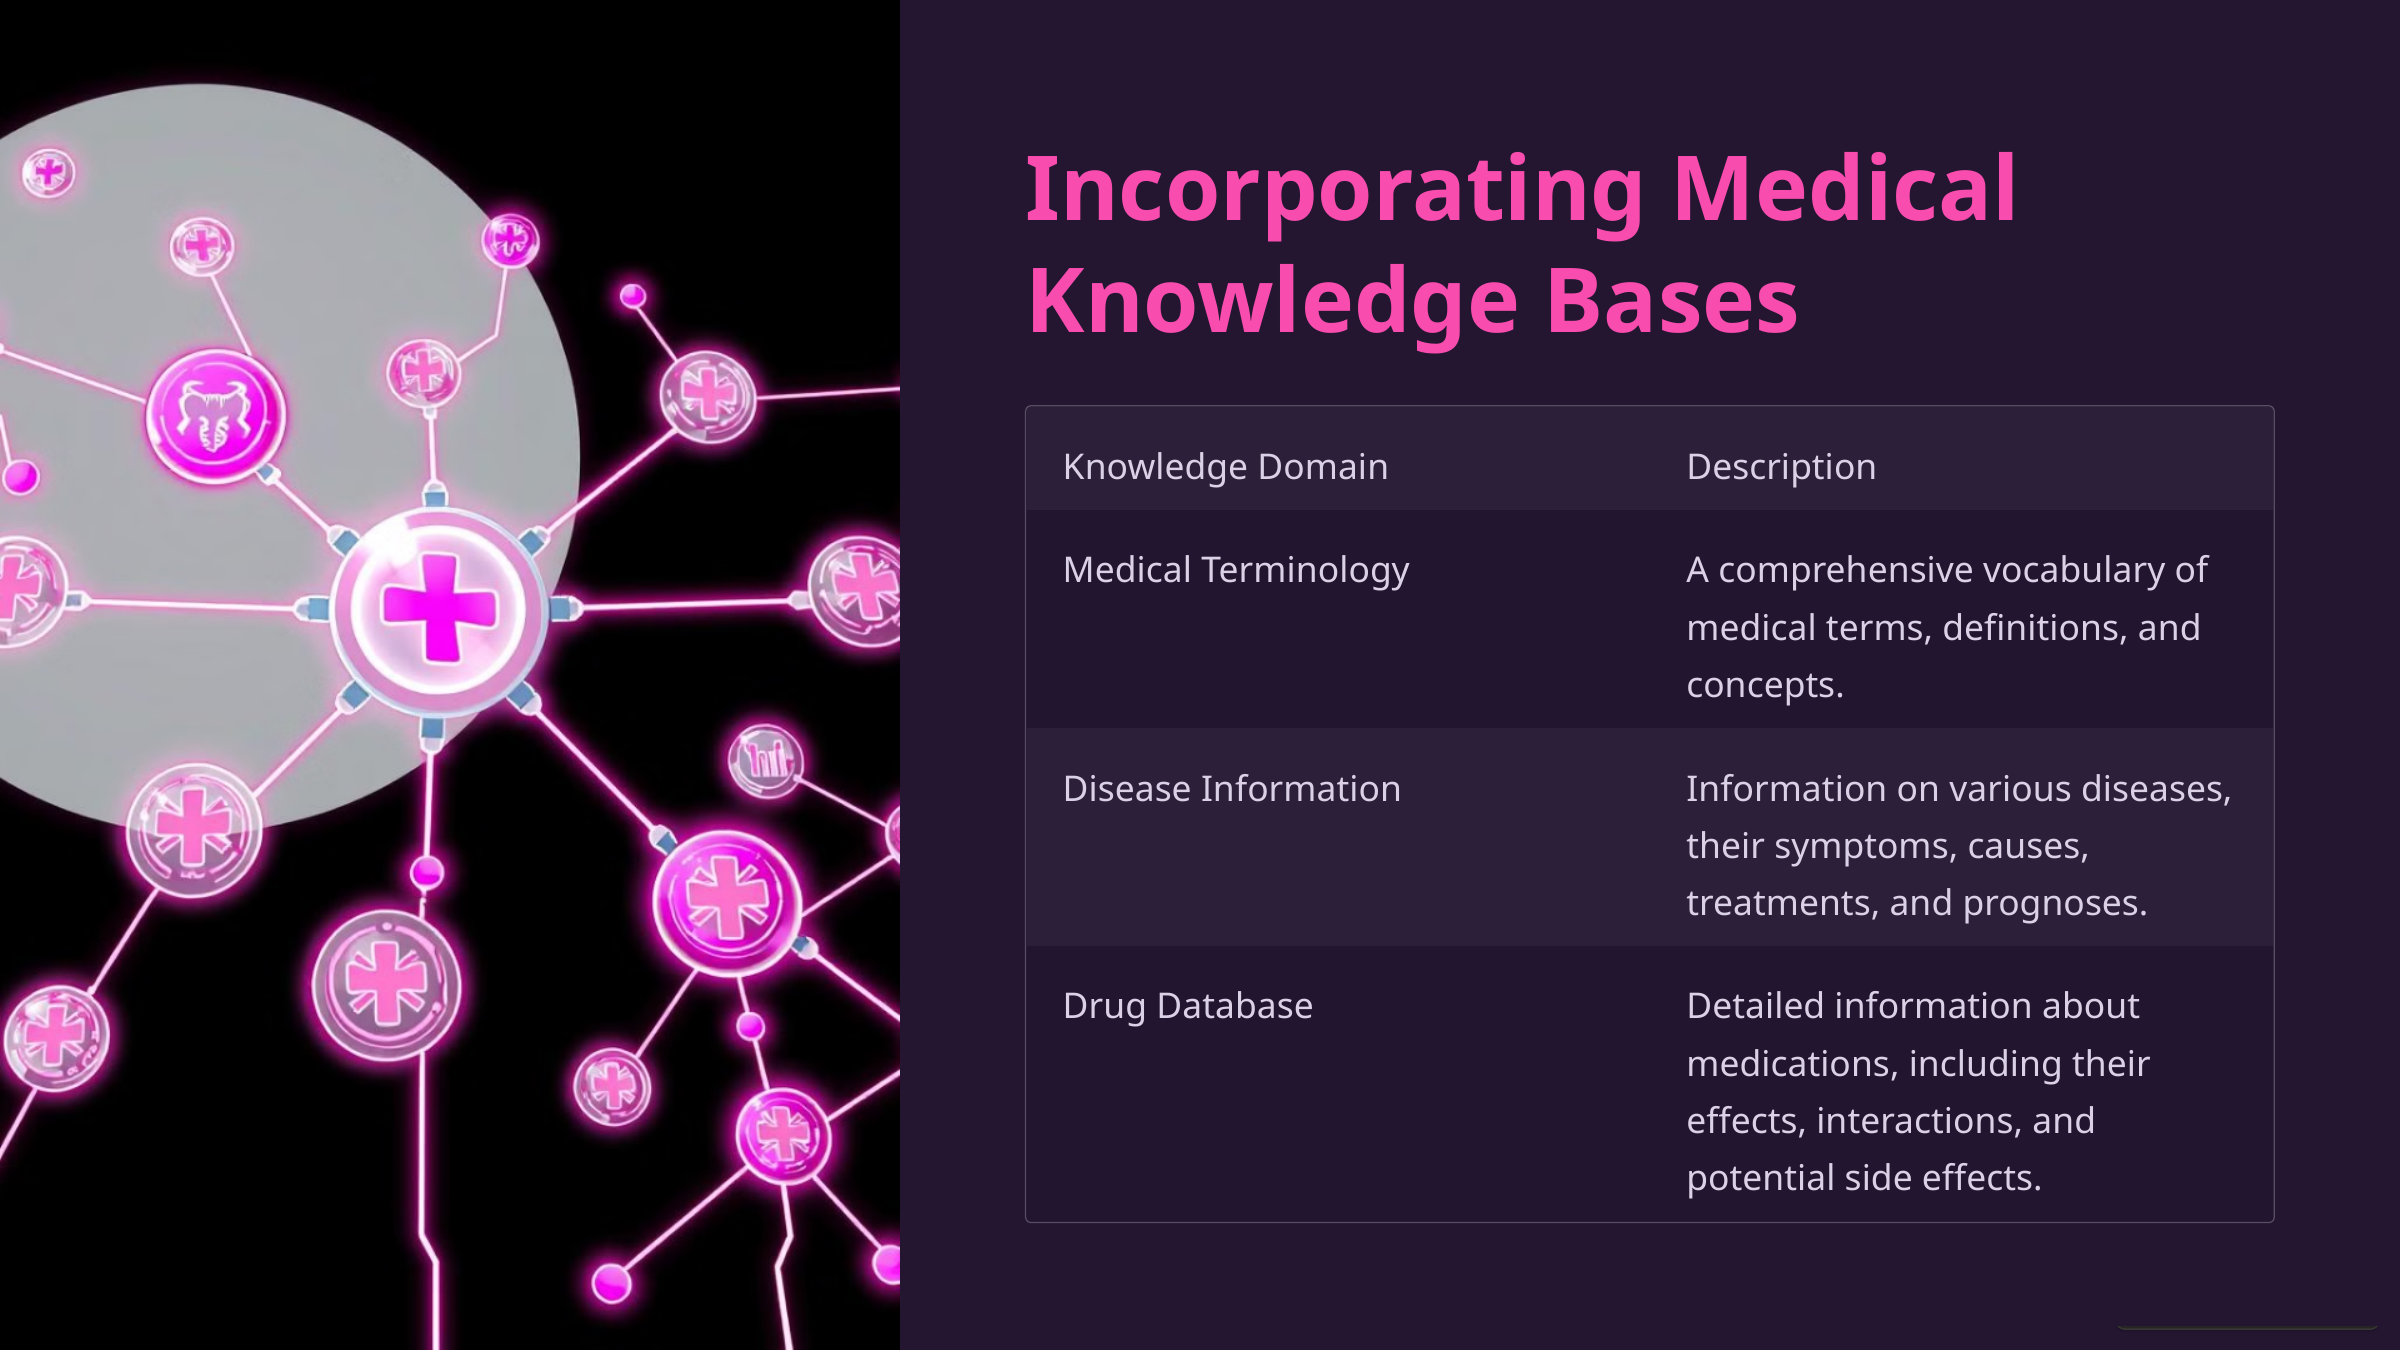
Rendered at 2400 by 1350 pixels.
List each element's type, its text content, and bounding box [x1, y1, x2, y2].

text_box A comprehensive vocabulary of medical terms, definitions, and concepts. [1686, 532, 2238, 706]
text_box Knowledge Domain [1062, 429, 1614, 488]
text_box Disease Information [1062, 750, 1614, 809]
text_box Drug Database [1062, 968, 1614, 1027]
text_box [1026, 945, 2273, 1222]
picture [0, 0, 900, 1350]
text_box Medical Terminology [1062, 532, 1614, 591]
text_box Detailed information about medications, including their effects, interactions, and potential side effects. [1686, 968, 2238, 1199]
text_box [1026, 727, 2273, 945]
text_box Description [1686, 429, 2238, 488]
text_box Information on various diseases, their symptoms, causes, treatments, and prognoses. [1686, 750, 2238, 924]
text_box [1026, 406, 2273, 510]
text_box Incorporating Medical Knowledge Bases [1025, 127, 2275, 352]
text_box [1026, 510, 2273, 727]
picture [1993, 1270, 2400, 1339]
